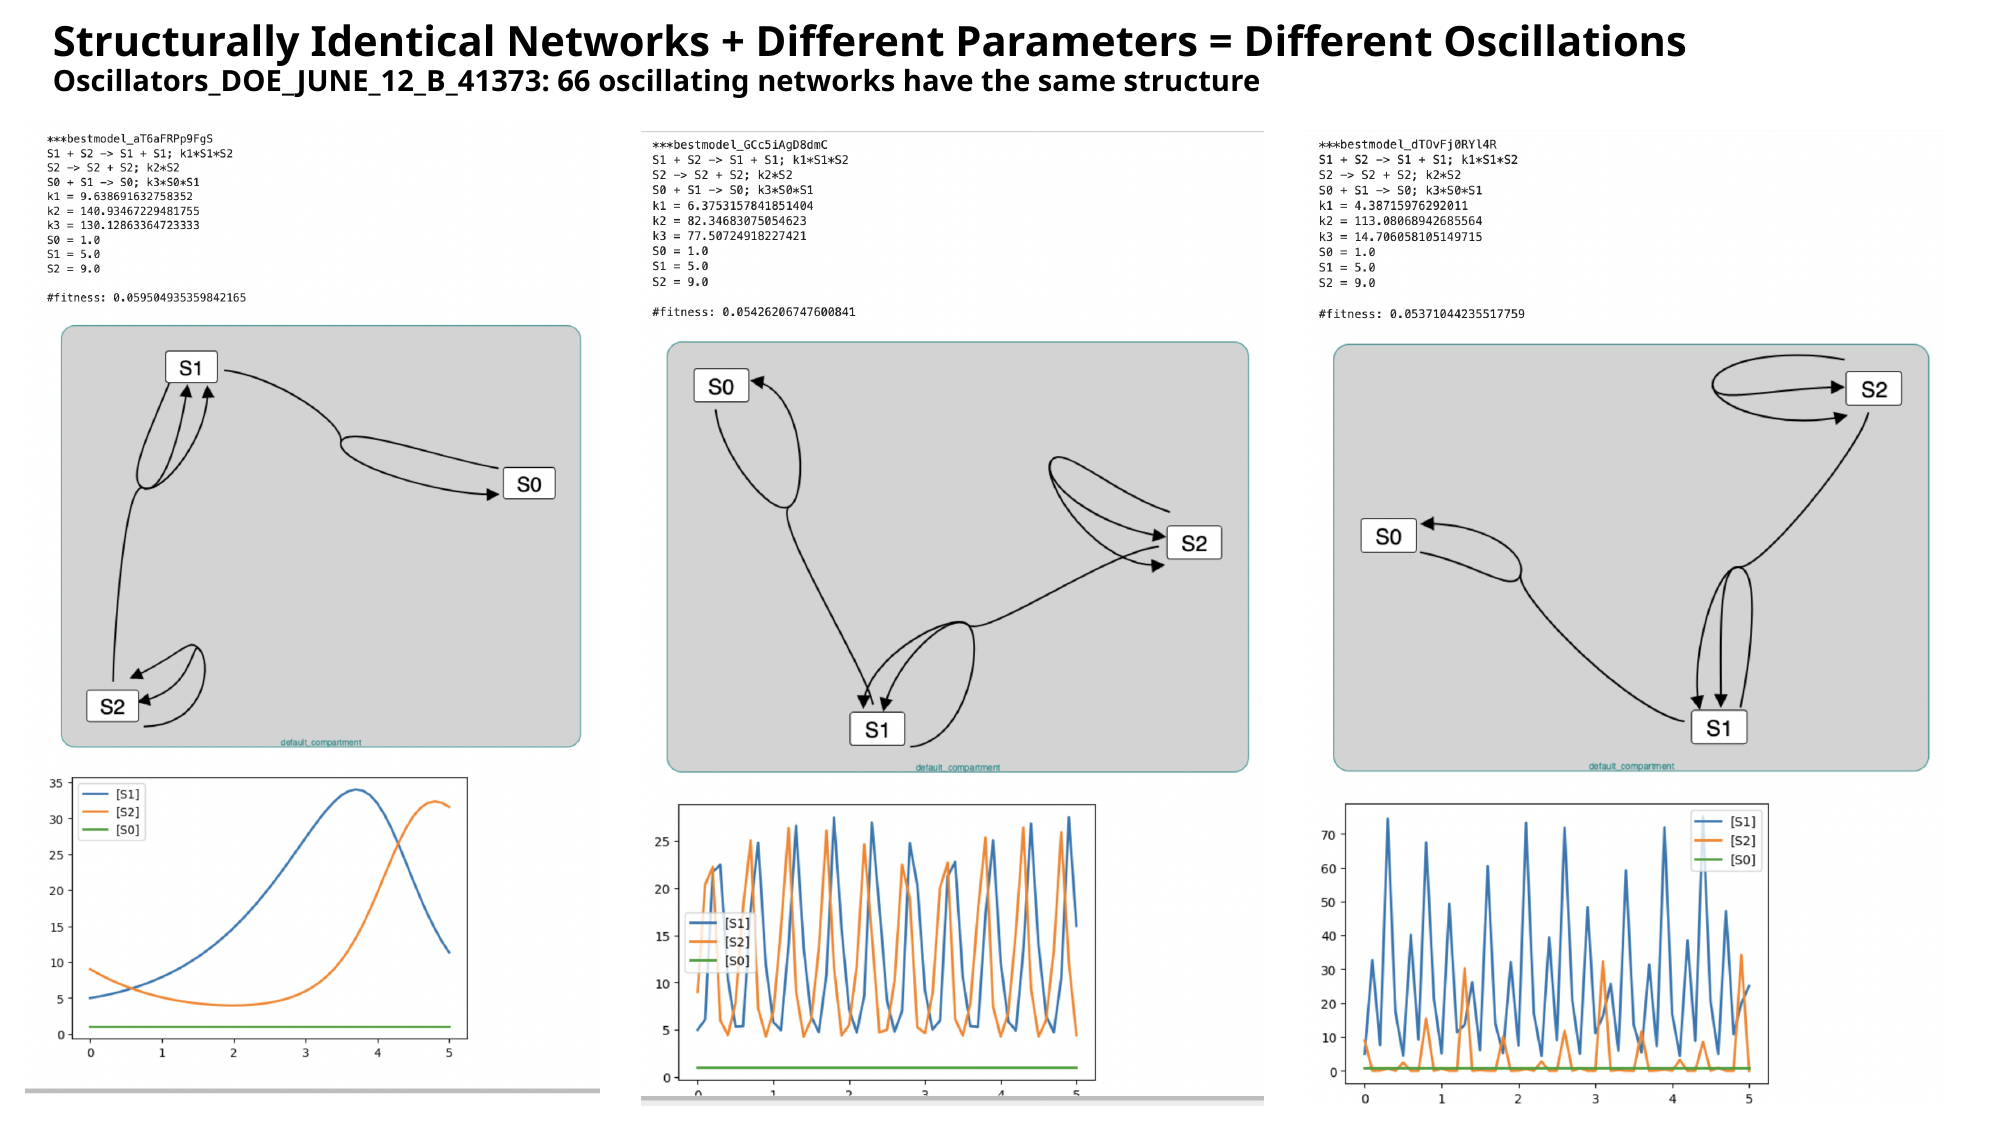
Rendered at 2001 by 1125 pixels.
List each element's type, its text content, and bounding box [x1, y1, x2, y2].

picture [25, 118, 600, 1094]
picture [1305, 130, 1945, 1106]
picture [641, 130, 1264, 1106]
title Structurally Identical Networks + Different Parameters = Different Oscillations Oscillators_DOE_JUNE_12_B_41373: 66 oscillating networks have the same structure [37, 0, 1945, 119]
